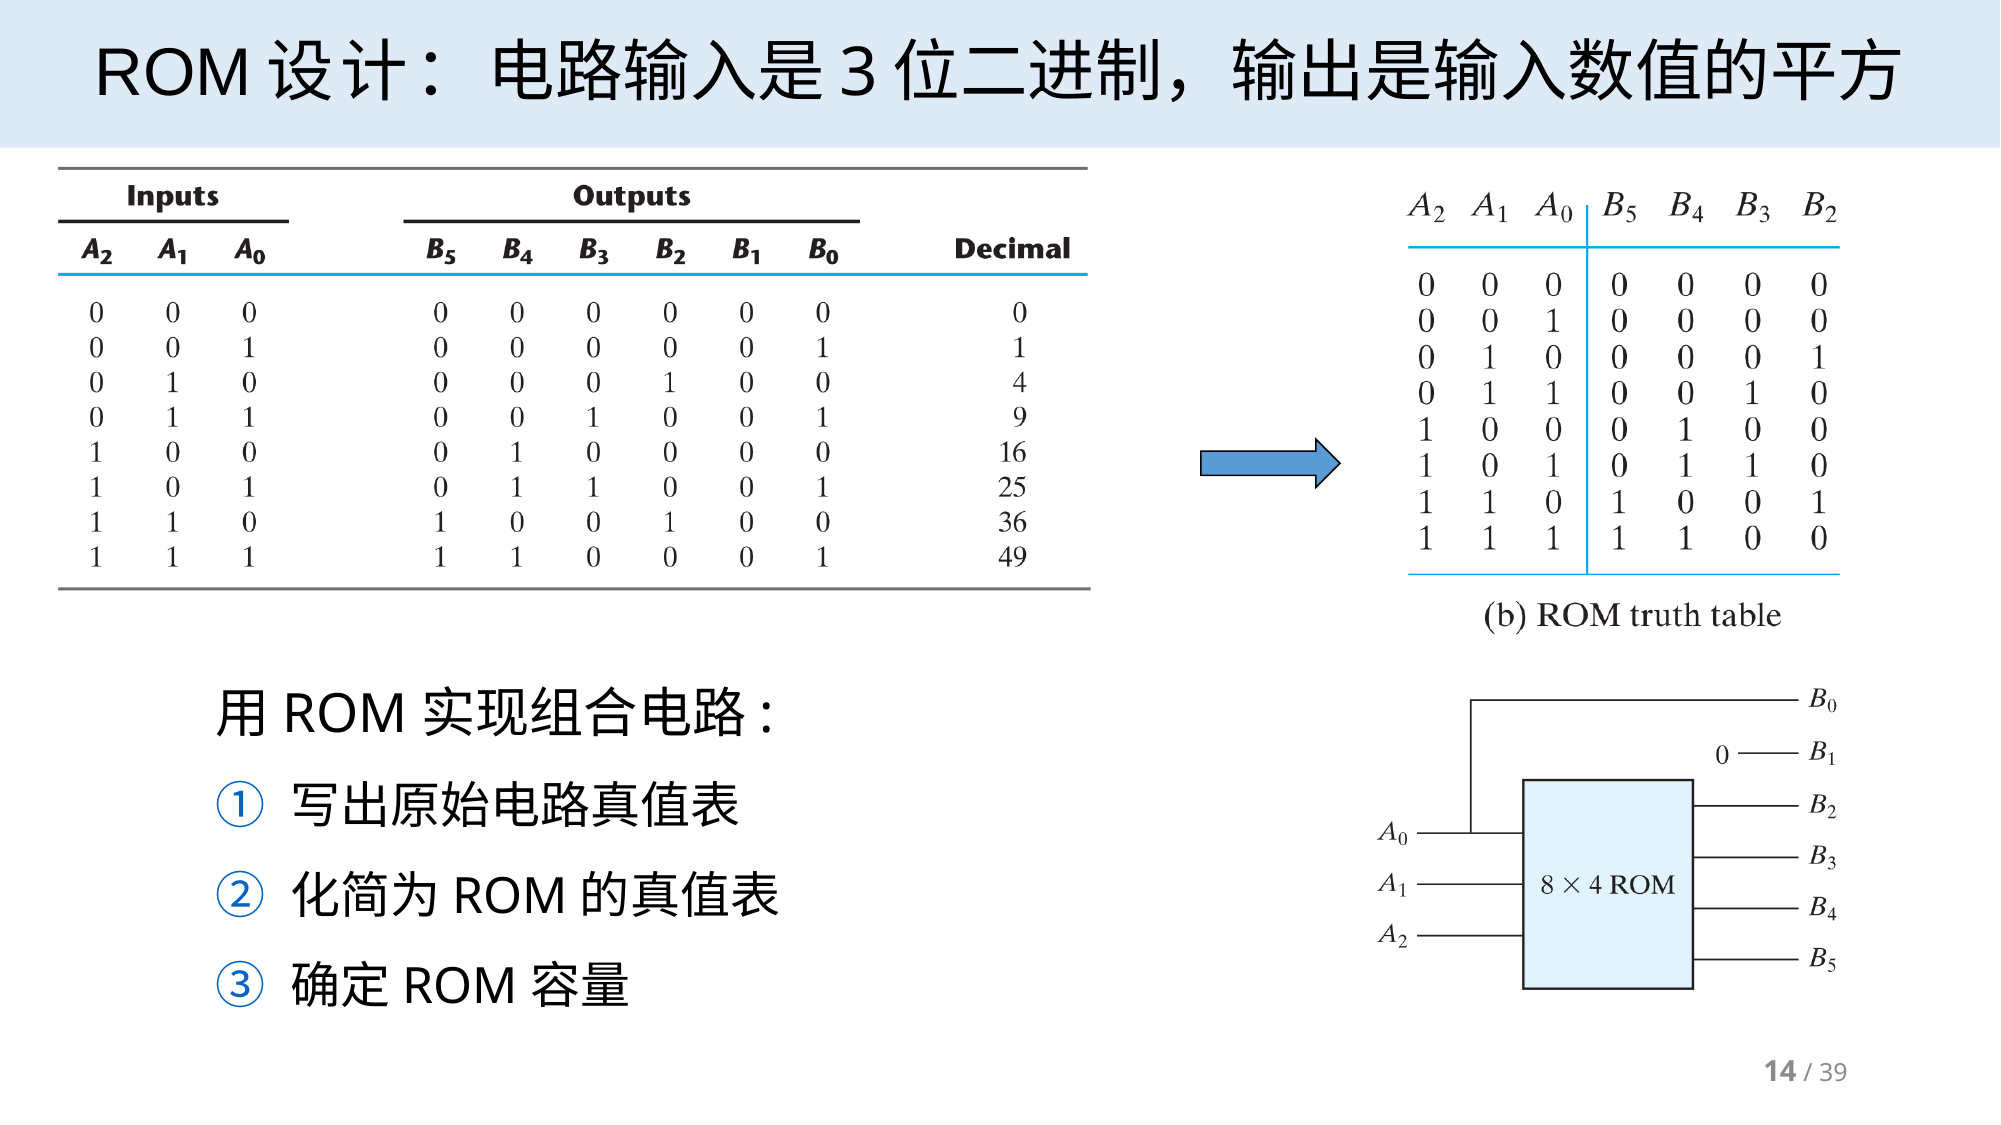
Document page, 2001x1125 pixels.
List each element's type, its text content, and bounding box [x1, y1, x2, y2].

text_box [1200, 181, 1850, 1004]
picture [52, 162, 1094, 596]
slide_number 14 / 39 [1412, 1042, 1863, 1103]
text_box 用ROM实现组合电路: 写出原始电路真值表 化简为ROM的真值表 确定ROM容量 [200, 638, 824, 1063]
title ROM设计：电路输入是3位二进制，输出是输入数值的平方 [0, 0, 2000, 148]
